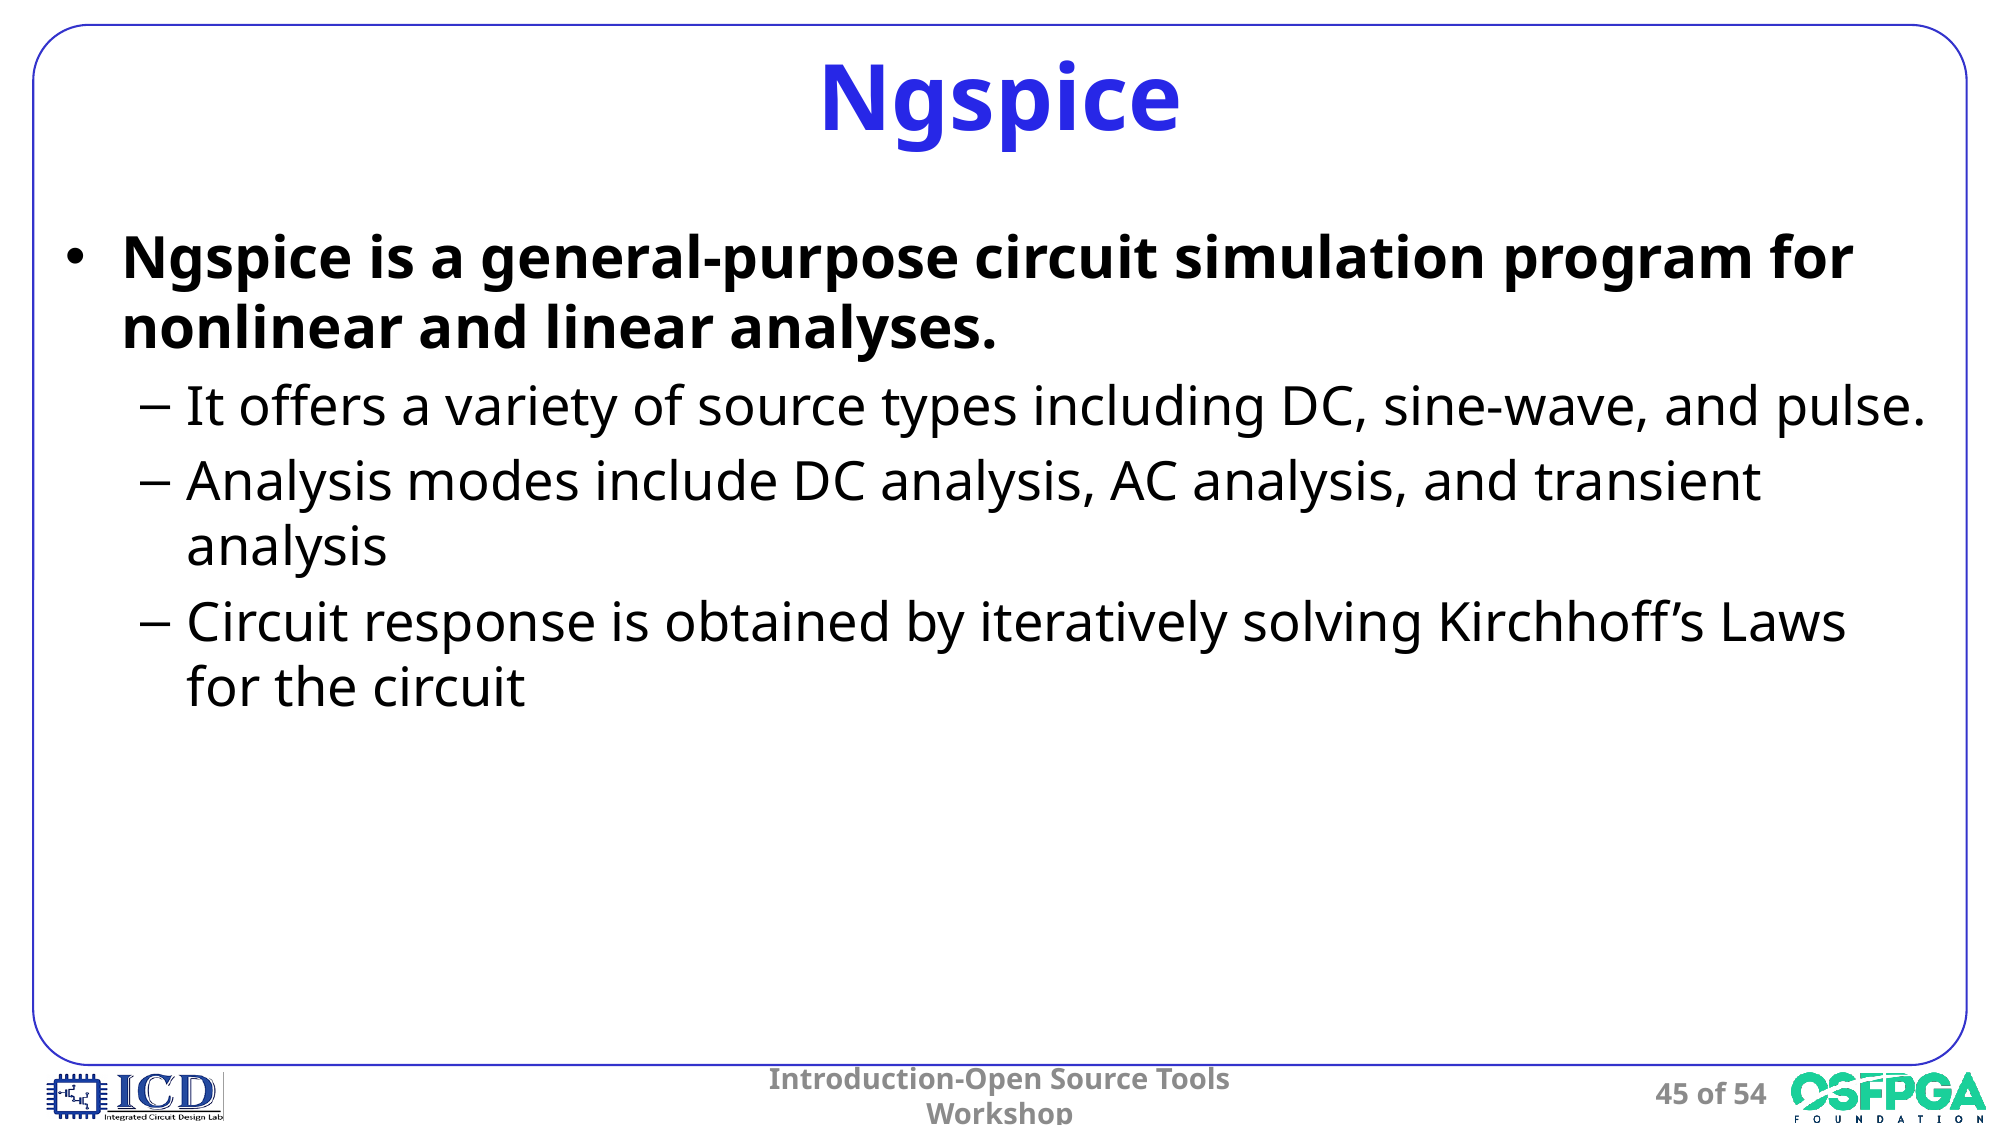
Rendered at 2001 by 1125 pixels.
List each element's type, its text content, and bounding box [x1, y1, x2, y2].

footer Introduction-Open Source Tools Workshop [683, 1065, 1317, 1125]
slide_number 45 of 54 [1322, 1065, 1790, 1125]
list Ngspice is a general-purpose circuit simulation program for nonlinear and linear analyses. It offers a variety of source types including DC, sine-wave, and pulse. Analysis modes include DC analysis, AC analysis, and transient analysis Circuit response is obtained by iteratively solving Kirchhoff’s Laws for the circuit [50, 212, 1950, 1038]
picture [1791, 1072, 1986, 1123]
title Ngspice [33, 0, 1967, 188]
picture [33, 1067, 234, 1125]
